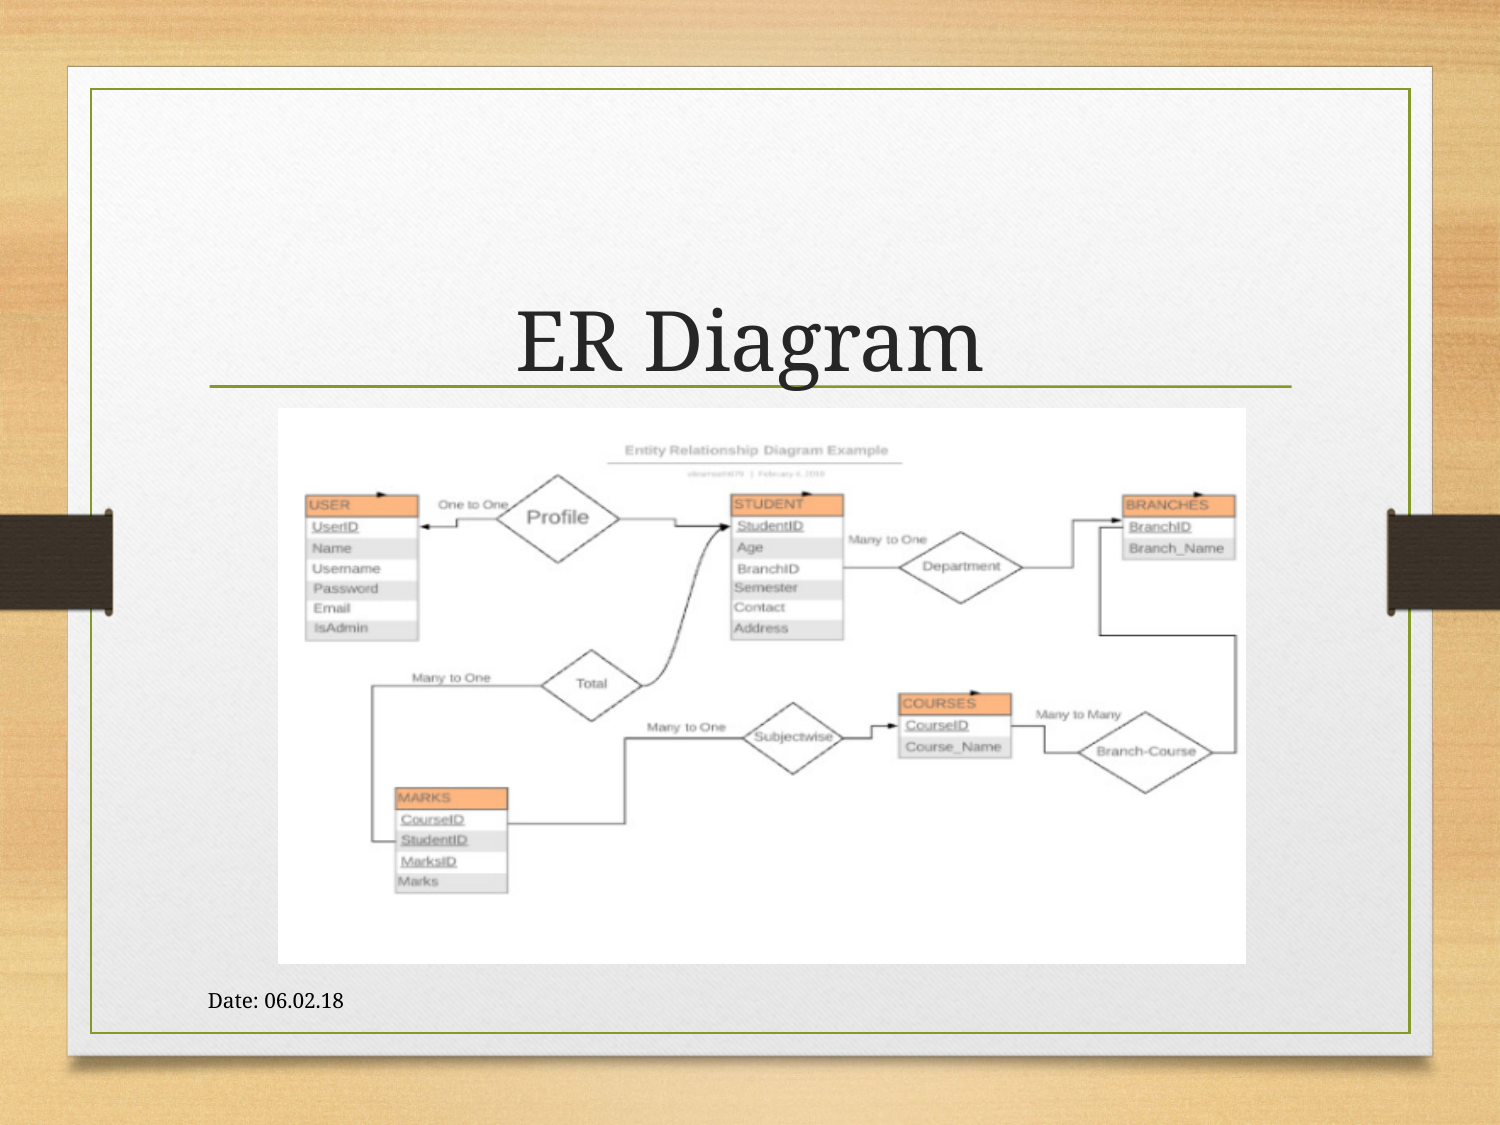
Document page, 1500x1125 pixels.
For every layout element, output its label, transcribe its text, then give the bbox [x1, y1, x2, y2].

text_box Date: 06.02.18 [193, 977, 1031, 1024]
text_box ER Diagram [192, 231, 1309, 446]
picture [0, 0, 1500, 1125]
